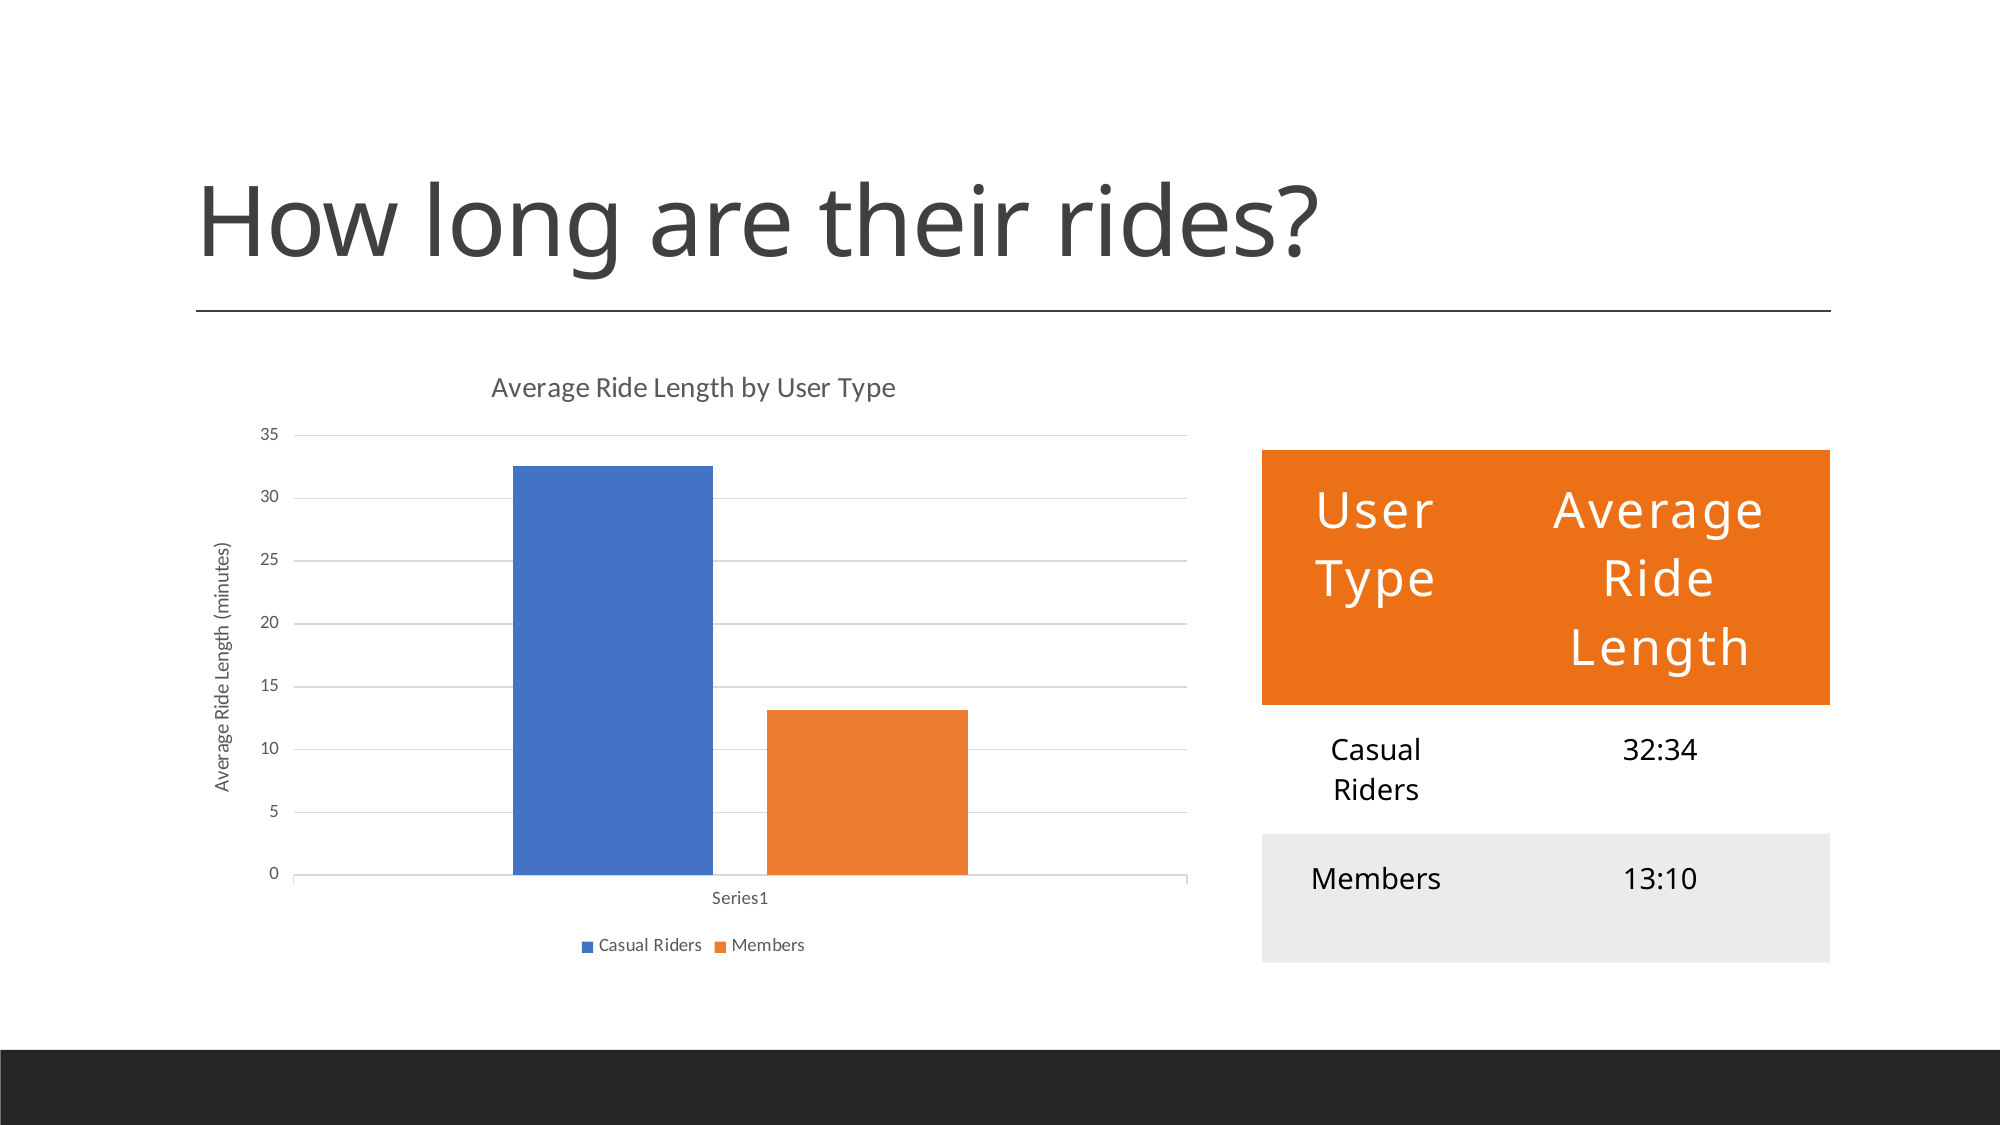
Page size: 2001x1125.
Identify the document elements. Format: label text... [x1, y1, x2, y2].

table_header User Type [1262, 450, 1491, 705]
table_cell Casual Riders [1262, 705, 1491, 834]
title How long are their rides? [180, 47, 1830, 285]
table_header Average Ride Length [1491, 450, 1830, 705]
chart [179, 345, 1208, 964]
table_cell 32:34 [1491, 705, 1830, 834]
table_cell 13:10 [1491, 834, 1830, 963]
table_cell Members [1262, 834, 1491, 963]
